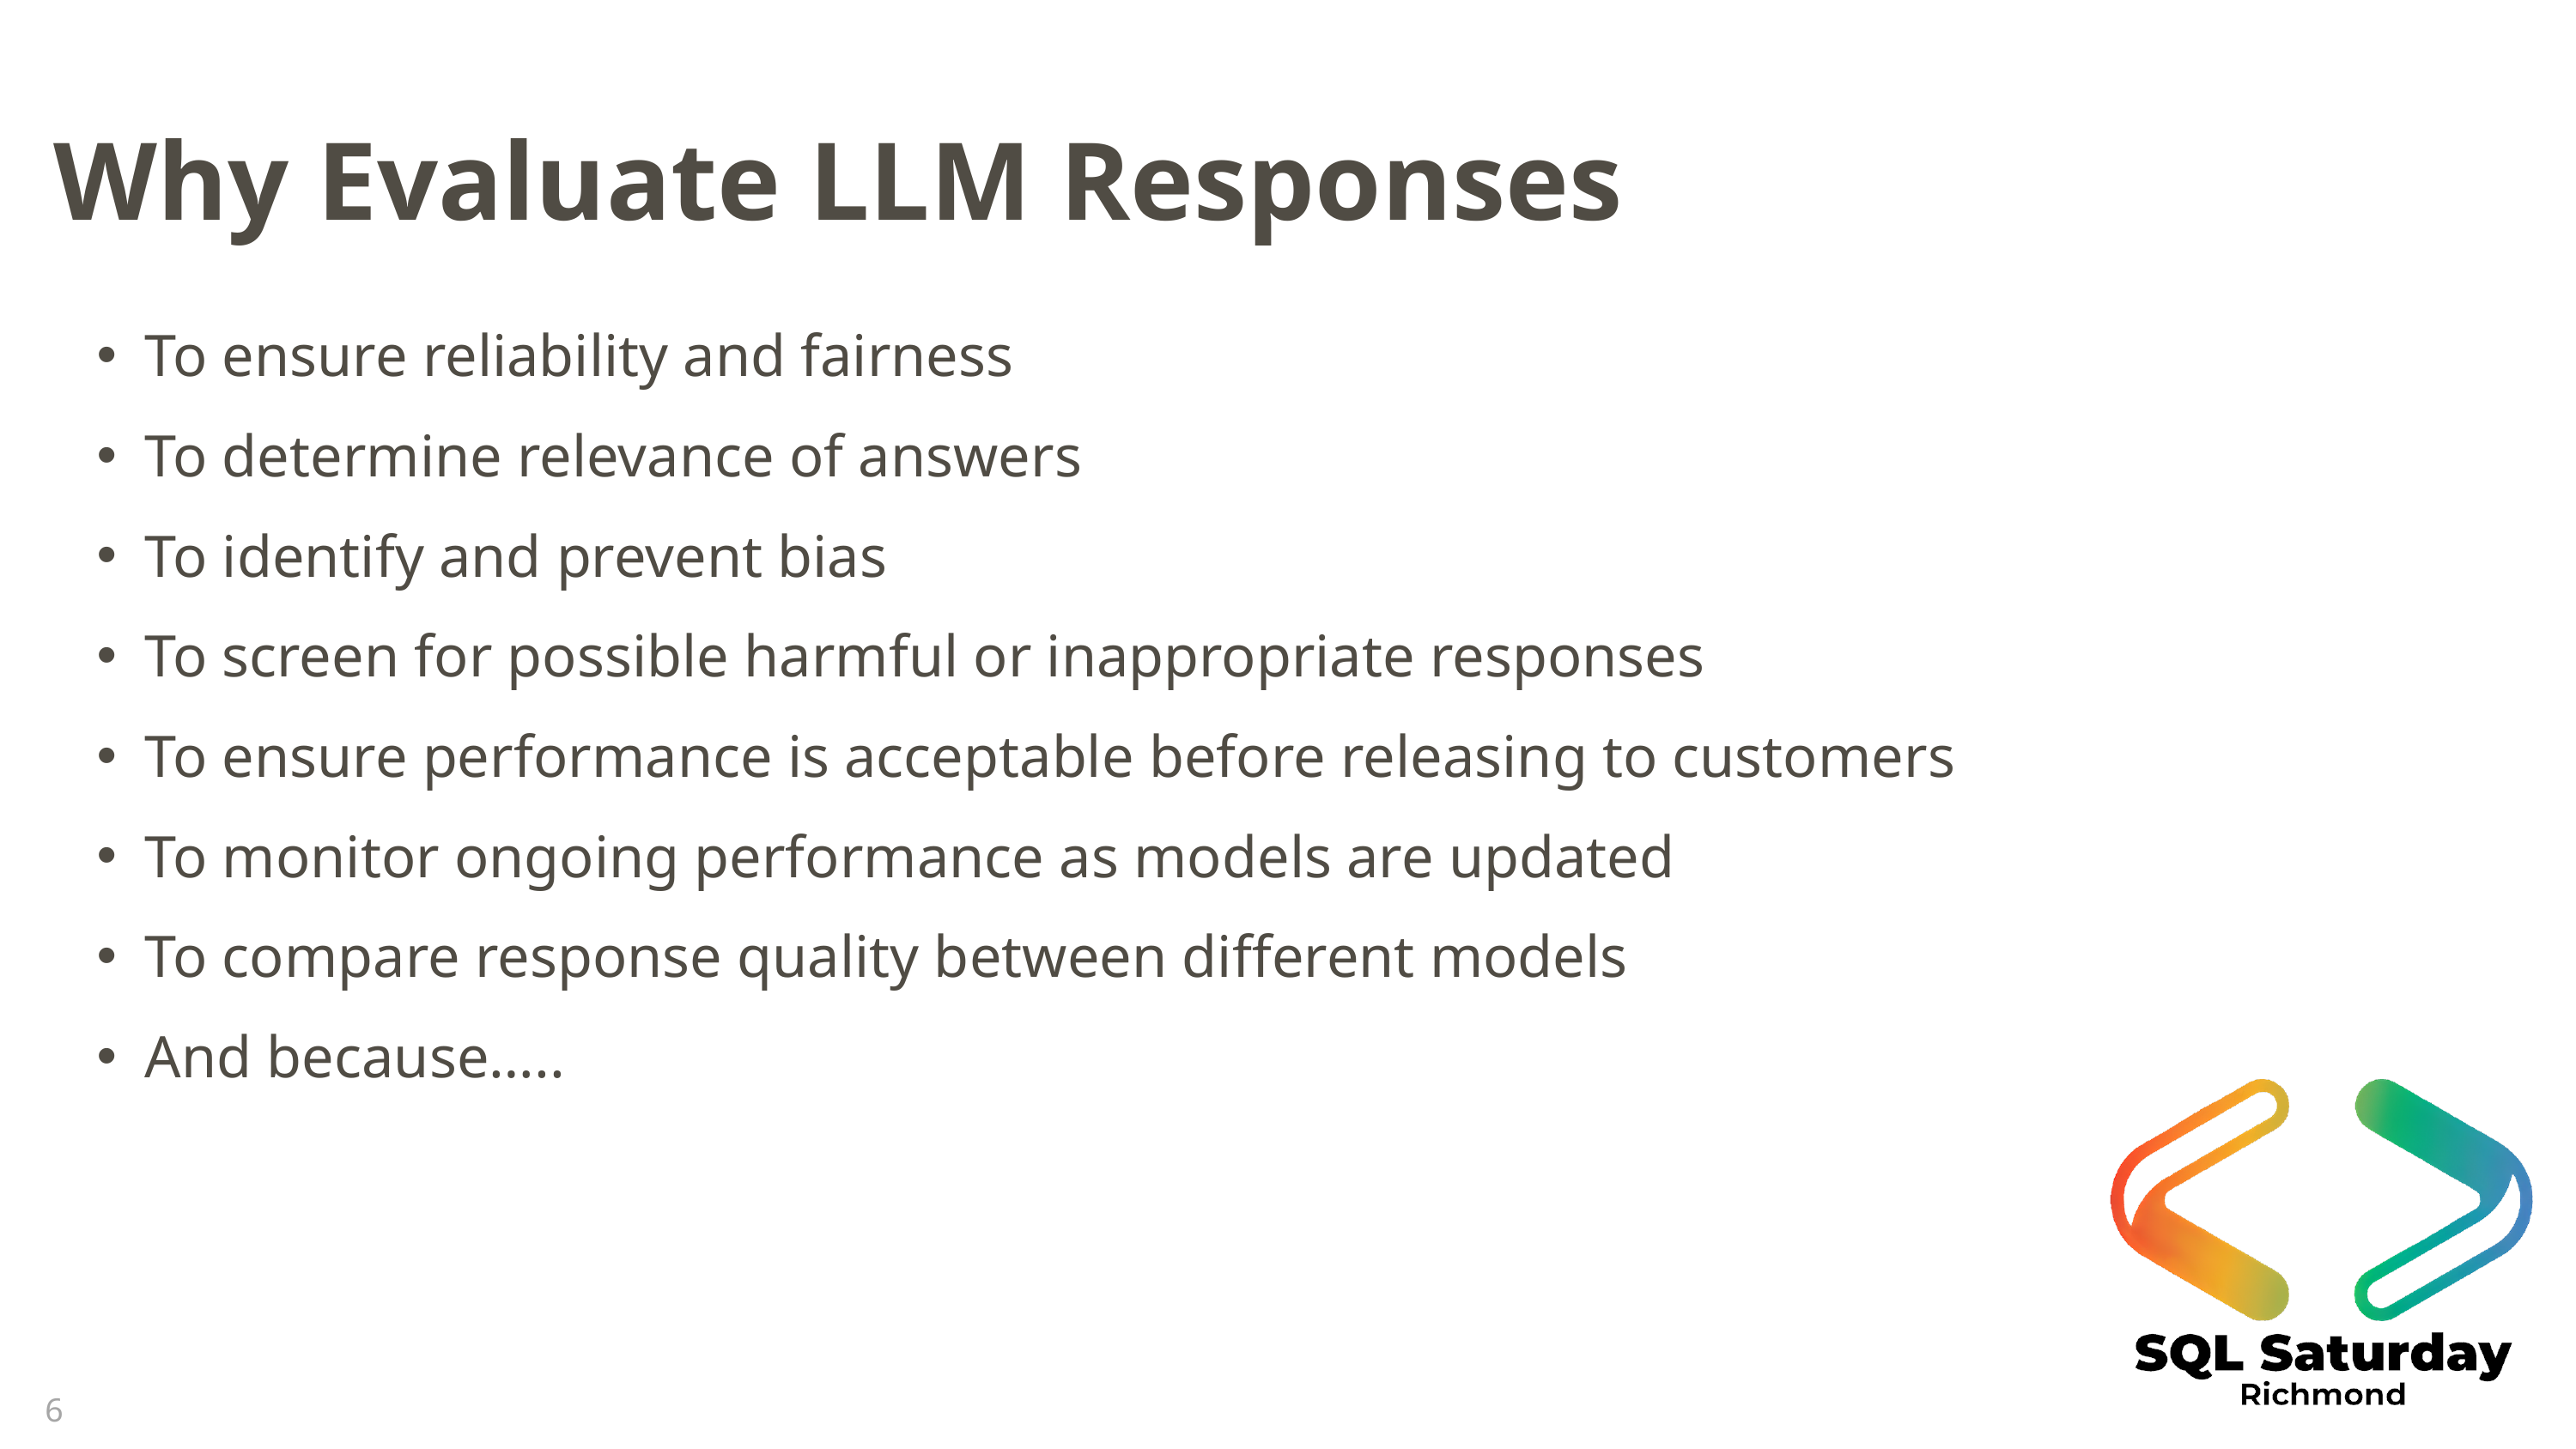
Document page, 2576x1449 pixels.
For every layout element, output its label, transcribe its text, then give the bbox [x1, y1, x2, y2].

text_box Why Evaluate LLM Responses [53, 70, 1671, 242]
picture [2110, 1077, 2533, 1405]
text_box To ensure reliability and fairness To determine relevance of answers To identify and prevent bias To screen for possible harmful or inappropriate responses To ensure performance is acceptable before releasing to customers To monitor ongoing performance as models are updated To compare response quality between different models And because….. [96, 337, 2404, 1190]
